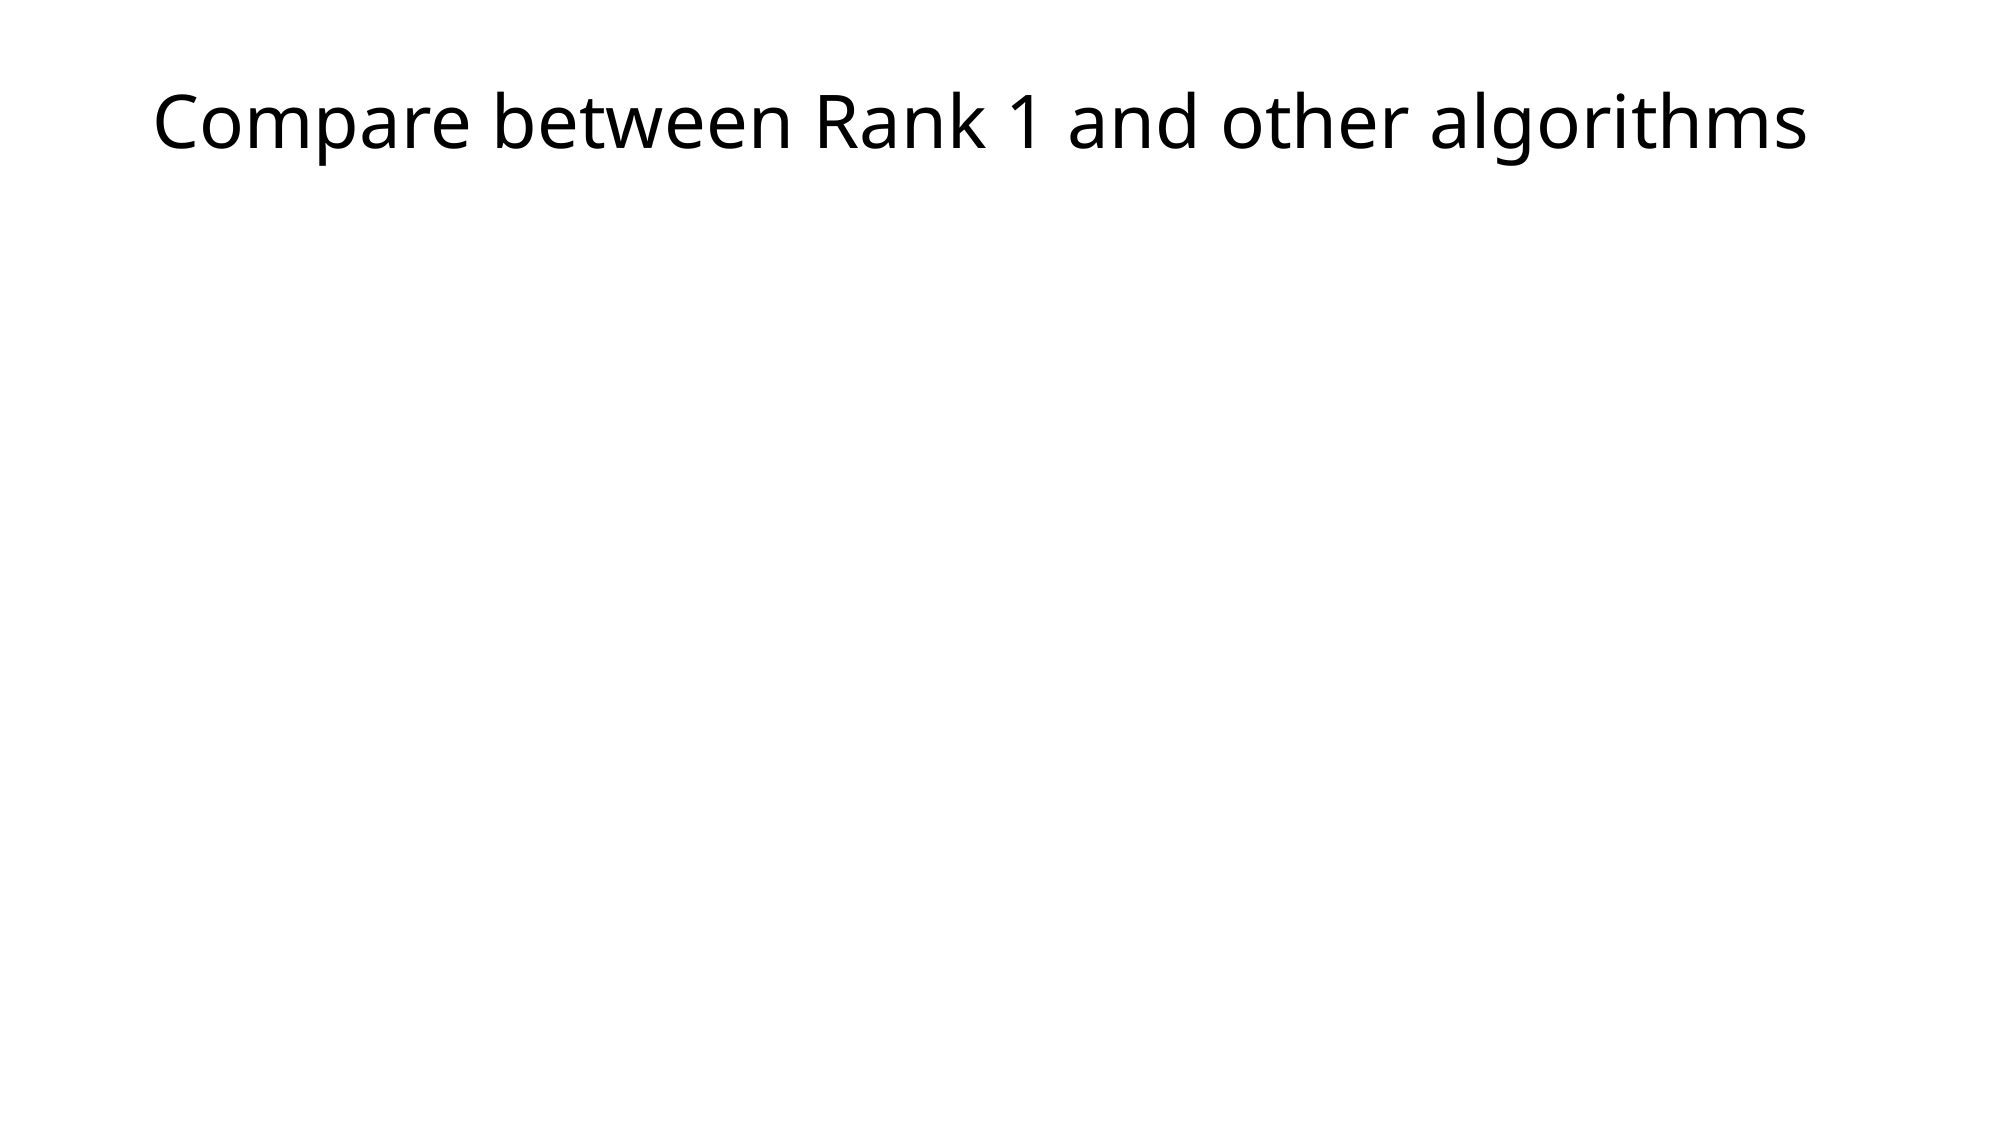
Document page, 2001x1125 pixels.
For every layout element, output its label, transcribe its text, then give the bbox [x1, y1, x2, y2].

title Compare between Rank 1 and other algorithms [137, 59, 1863, 278]
